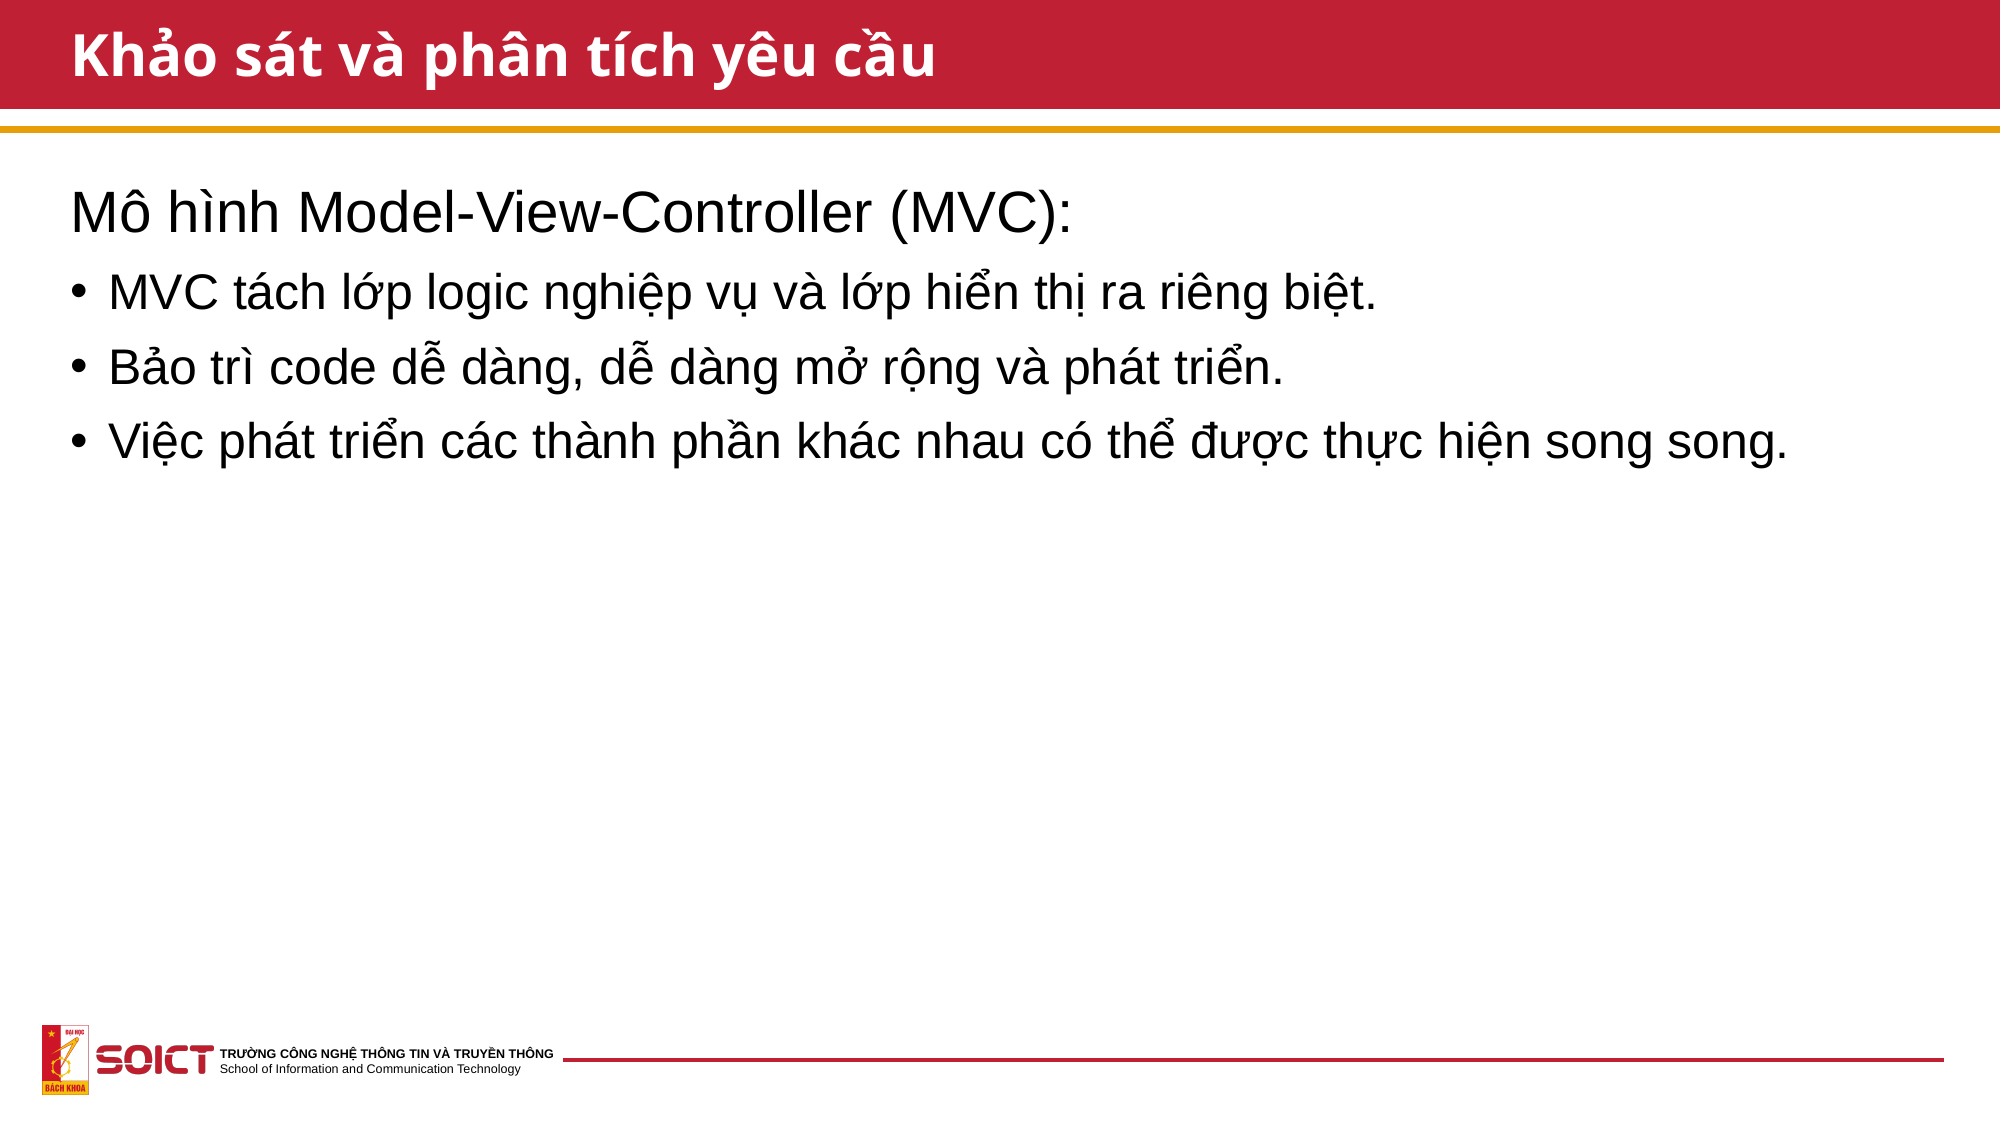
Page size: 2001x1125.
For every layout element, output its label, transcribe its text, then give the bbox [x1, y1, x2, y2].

list Mô hình Model-View-Controller (MVC): MVC tách lớp logic nghiệp vụ và lớp hiển thị ra riêng biệt. Bảo trì code dễ dàng, dễ dàng mở rộng và phát triển. Việc phát triển các thành phần khác nhau có thể được thực hiện song song. [55, 174, 1945, 853]
picture [42, 1025, 214, 1095]
title Khảo sát và phân tích yêu cầu [55, 18, 1945, 90]
